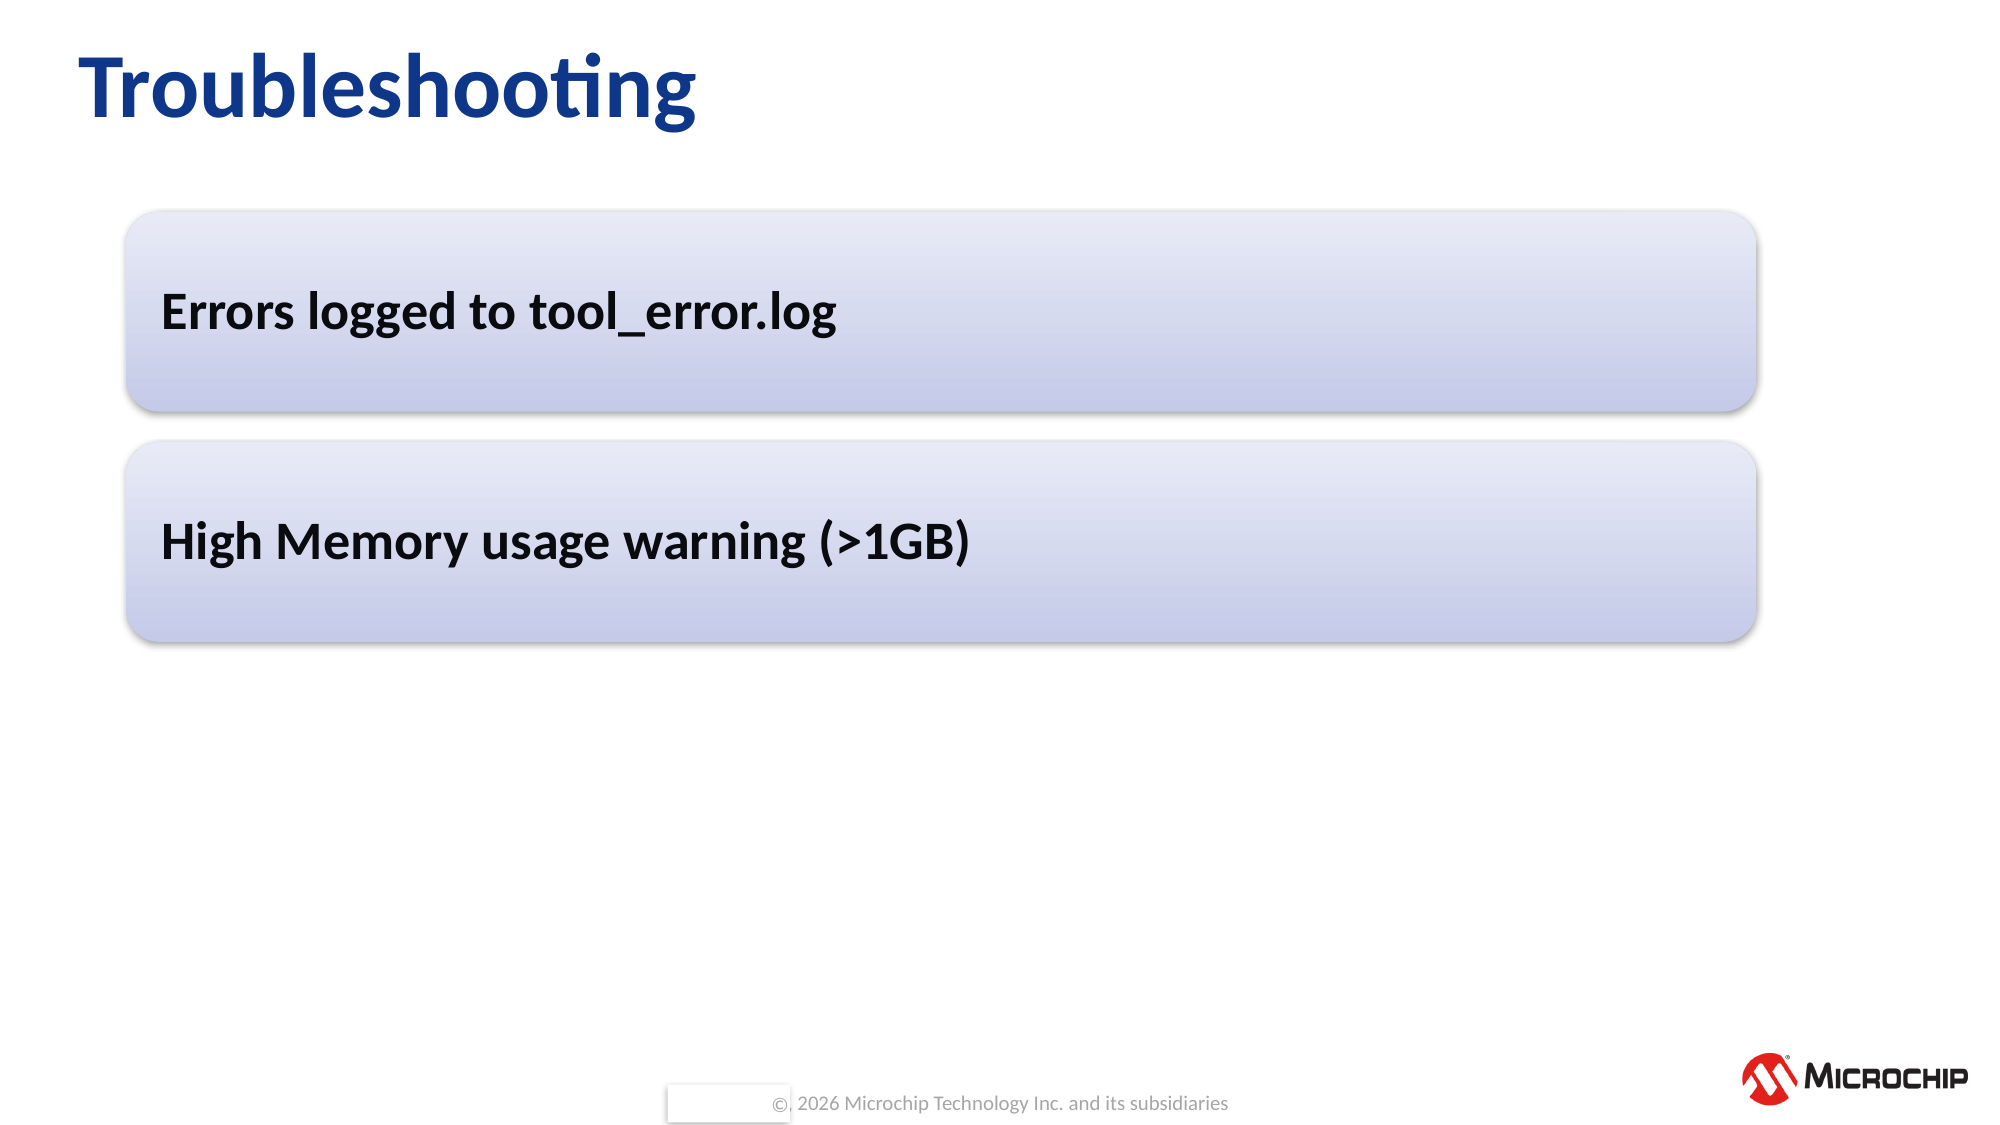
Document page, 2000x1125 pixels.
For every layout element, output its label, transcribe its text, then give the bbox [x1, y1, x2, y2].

title Troubleshooting [58, 15, 1929, 163]
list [125, 176, 1757, 678]
picture [1736, 1049, 1974, 1109]
